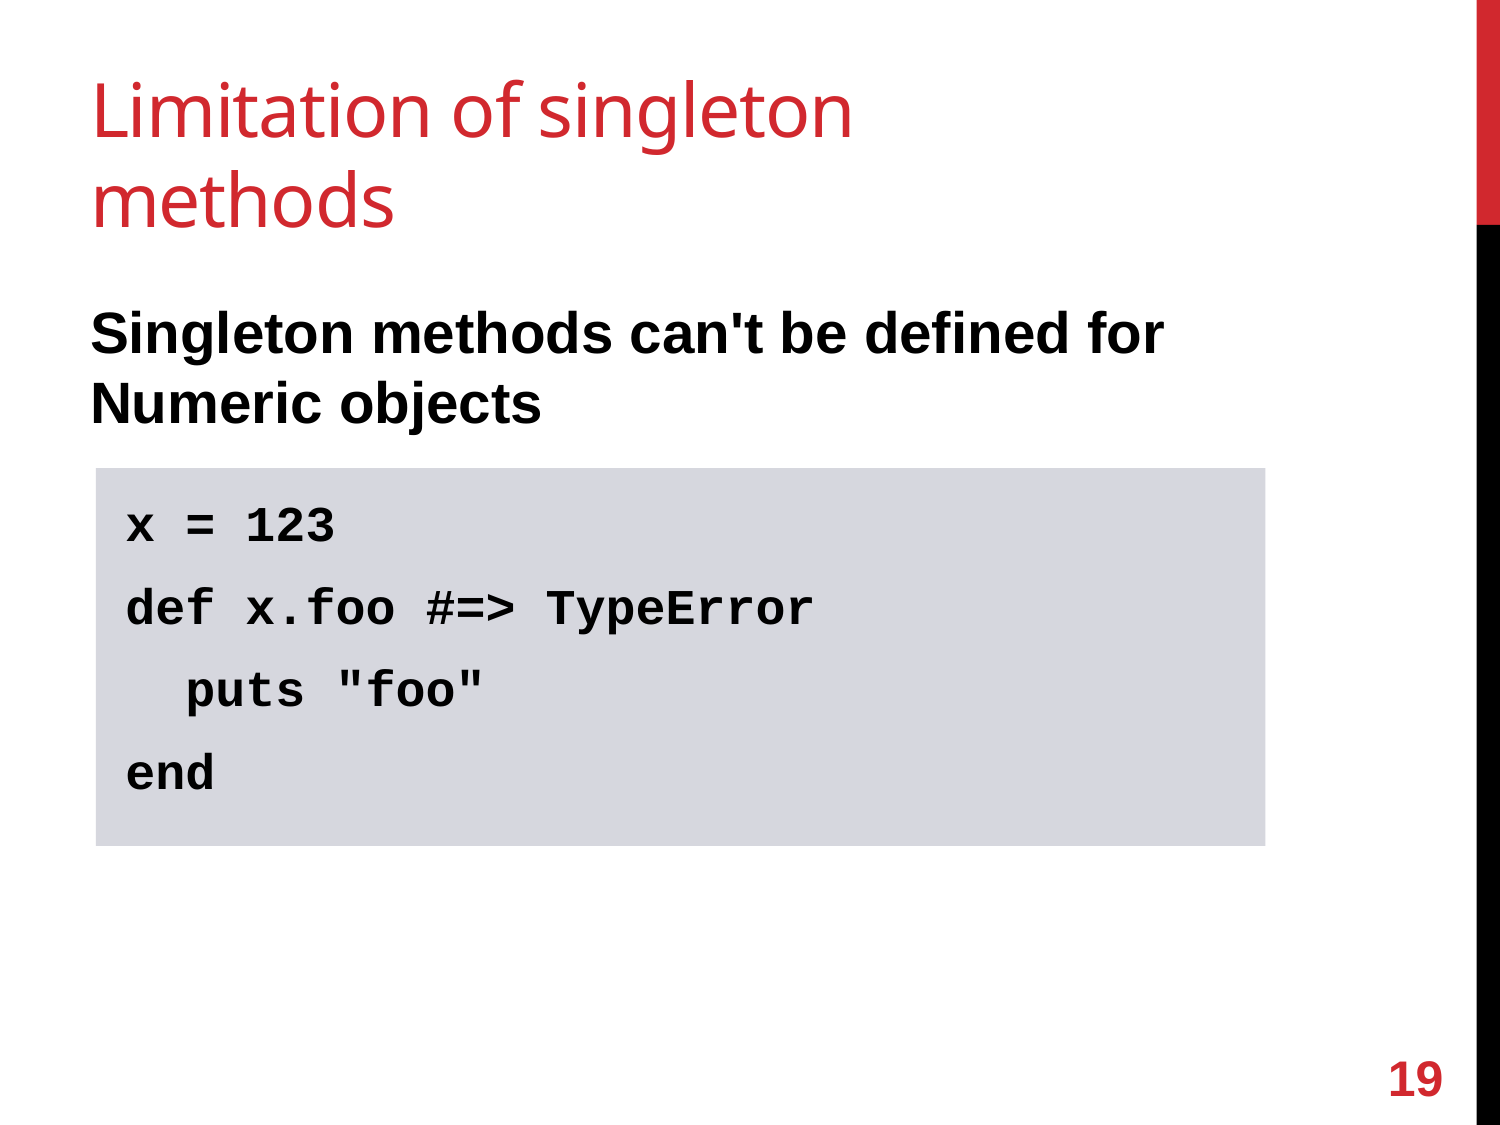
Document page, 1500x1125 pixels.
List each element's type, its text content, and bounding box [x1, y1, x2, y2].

title Limitation of singleton methods [75, 25, 1025, 250]
list Singleton methods can't be defined for Numeric objects [75, 287, 1325, 1005]
slide_number 18 [1372, 1045, 1500, 1106]
text_box x = 123 def x.foo #=> TypeError puts "foo" end [95, 468, 1266, 846]
